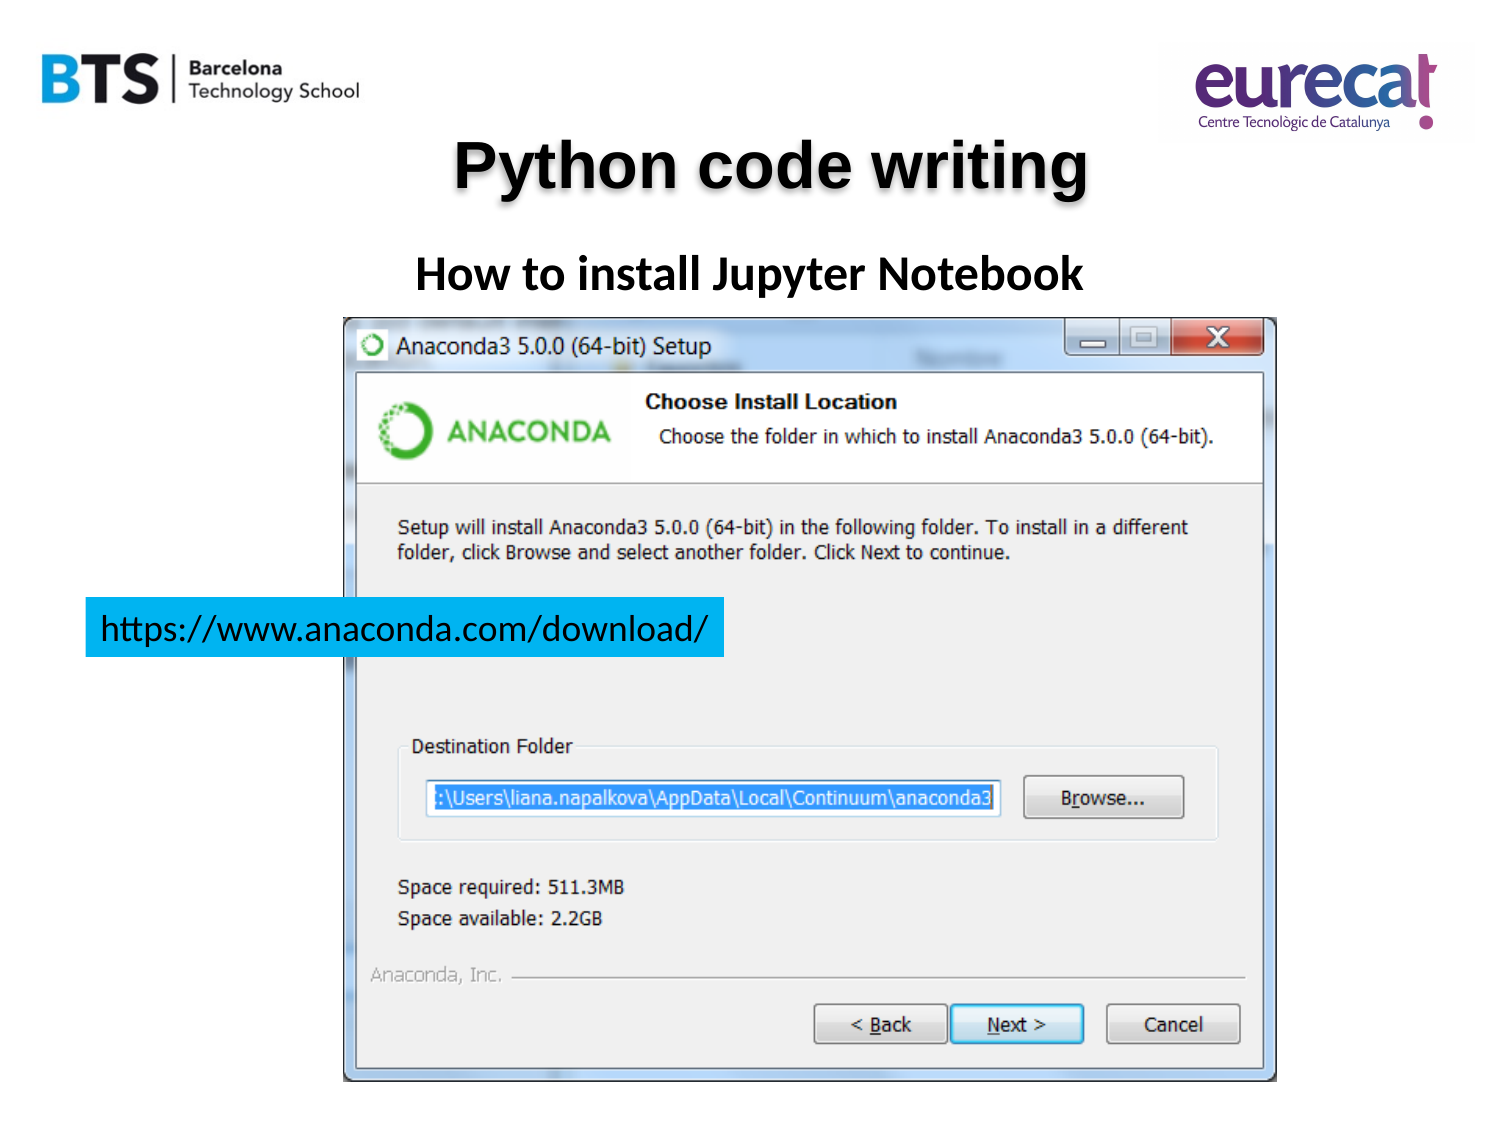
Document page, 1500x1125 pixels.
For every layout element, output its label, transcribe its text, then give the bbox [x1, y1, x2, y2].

text_box https://www.anaconda.com/download/ [85, 597, 337, 657]
picture [1158, 41, 1475, 143]
text_box How to install Jupyter Notebook [0, 232, 1500, 308]
picture [342, 317, 1277, 1082]
picture [20, 38, 382, 119]
text_box Python code writing [0, 59, 1500, 232]
